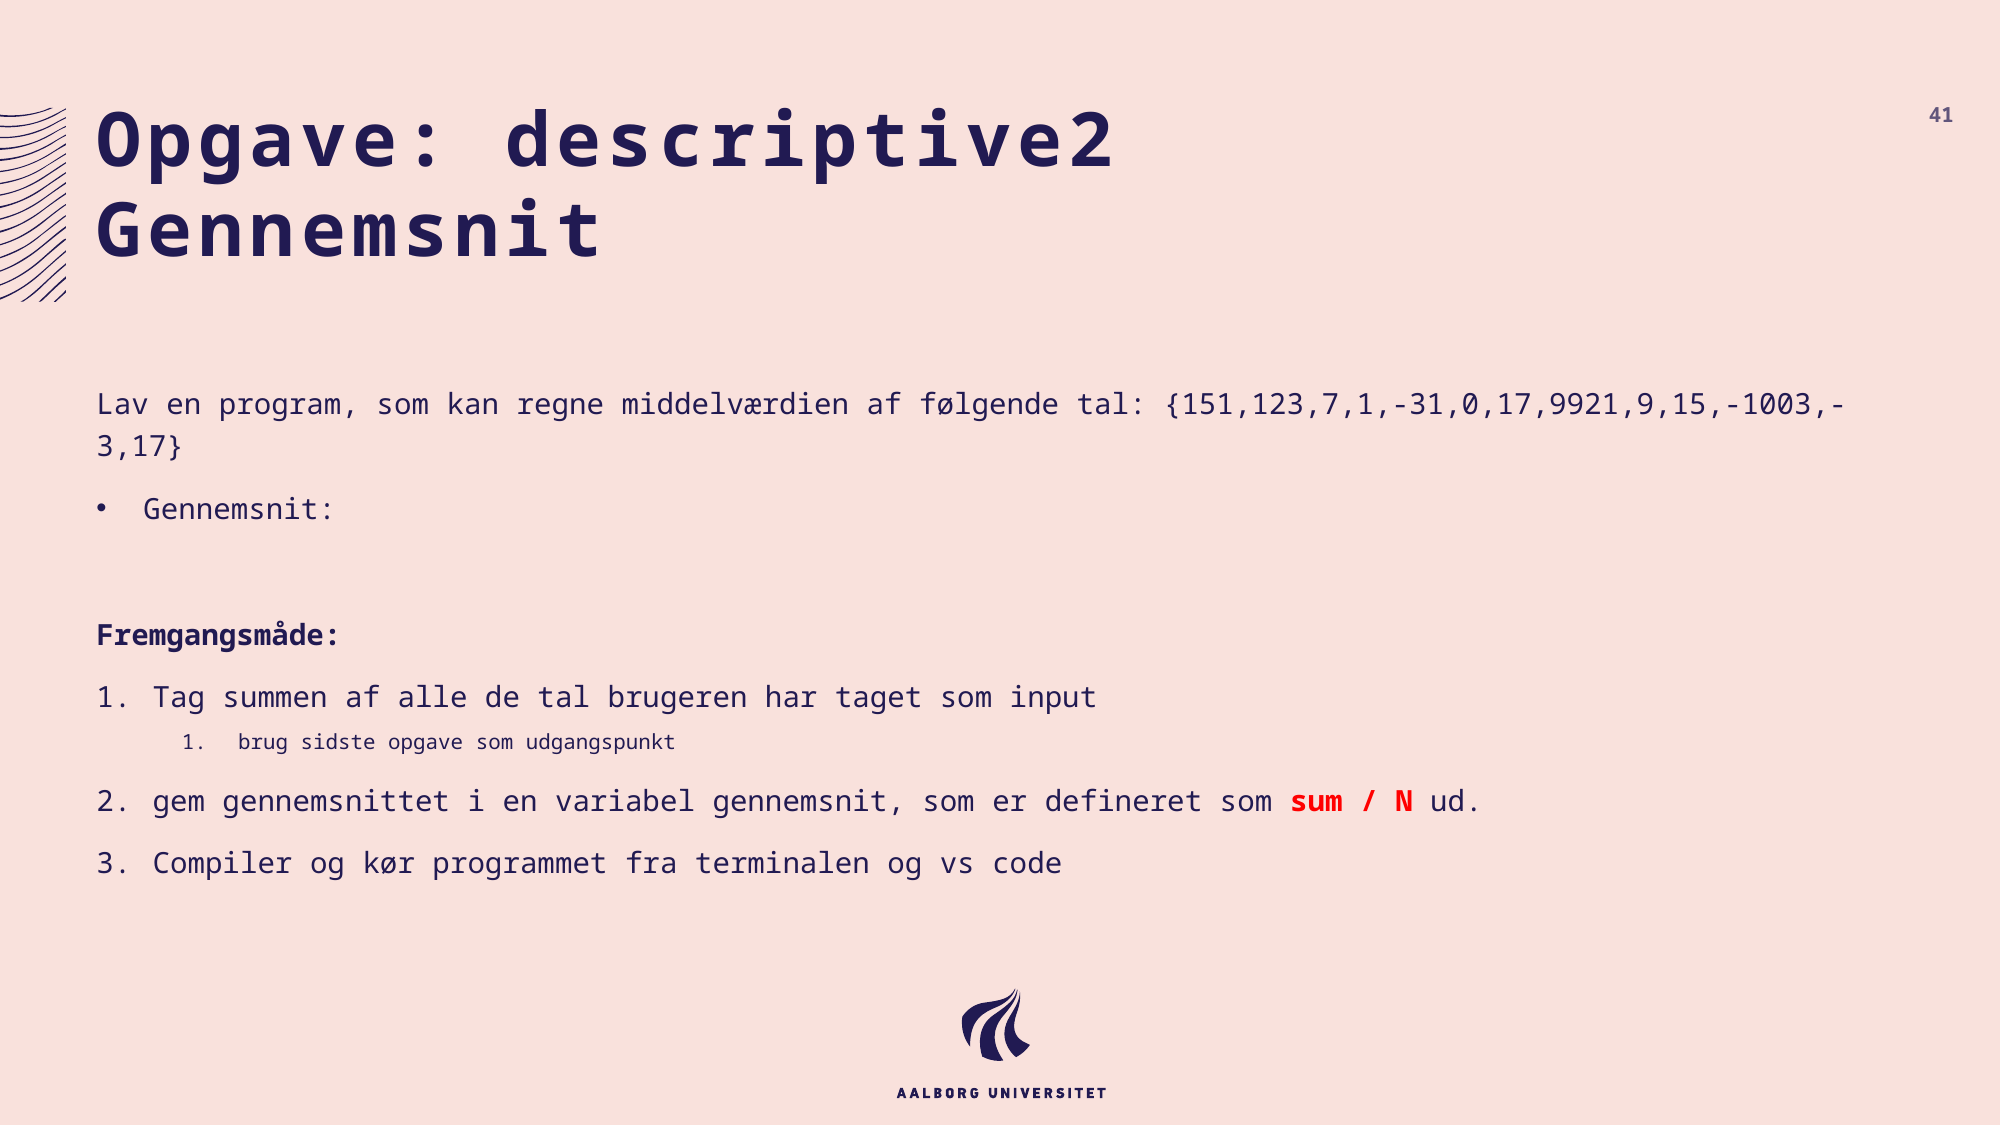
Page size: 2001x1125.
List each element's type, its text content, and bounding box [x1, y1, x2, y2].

slide_number 41 [1860, 97, 1954, 135]
title Opgave: descriptive2 Gennemsnit [96, 60, 1290, 327]
